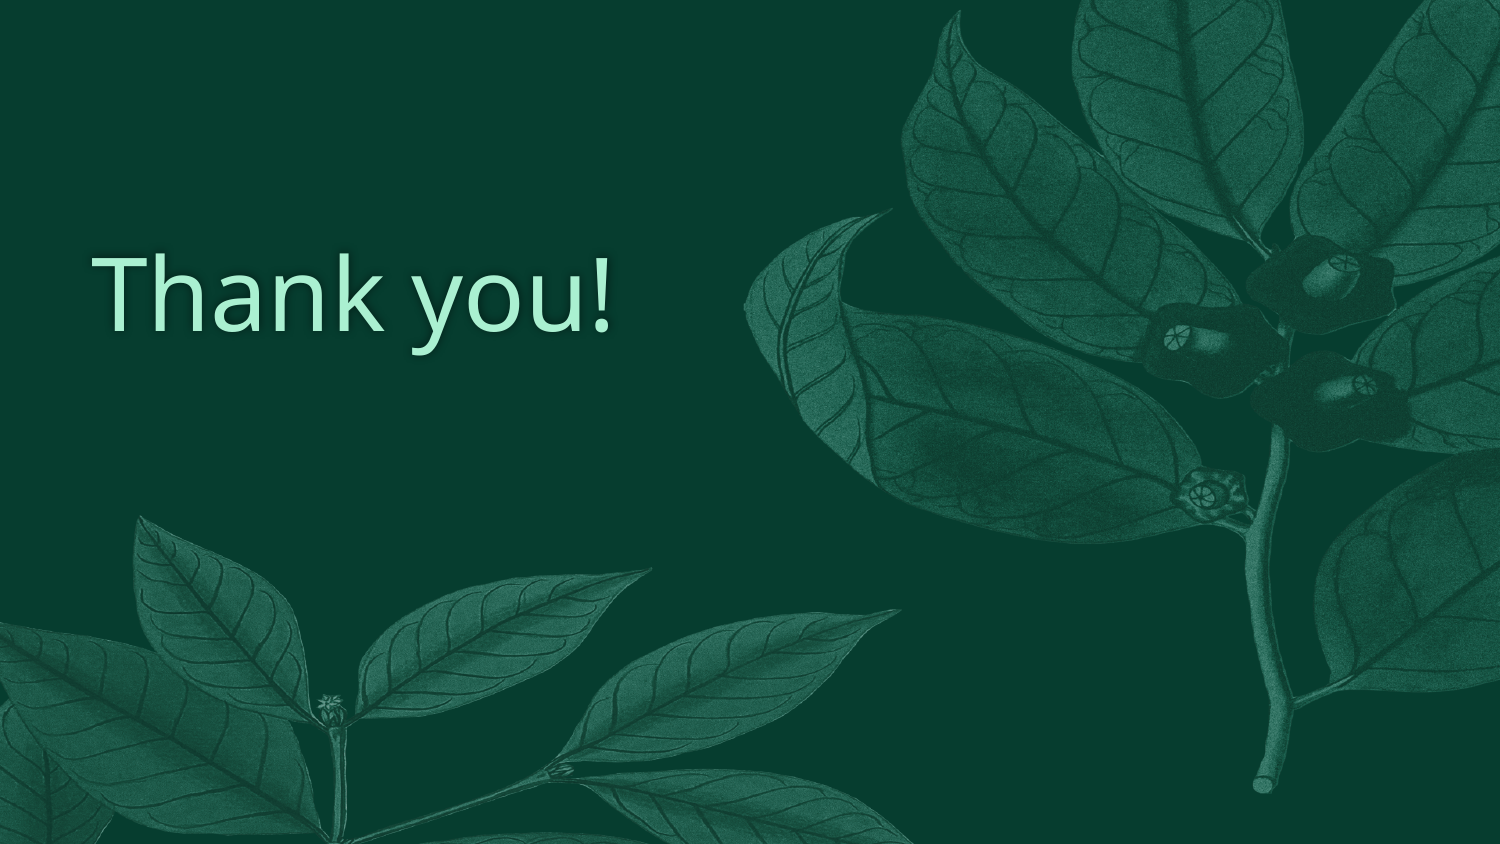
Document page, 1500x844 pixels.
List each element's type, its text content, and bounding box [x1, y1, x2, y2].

picture [0, 0, 1500, 844]
text_box Thank you! [76, 214, 708, 367]
